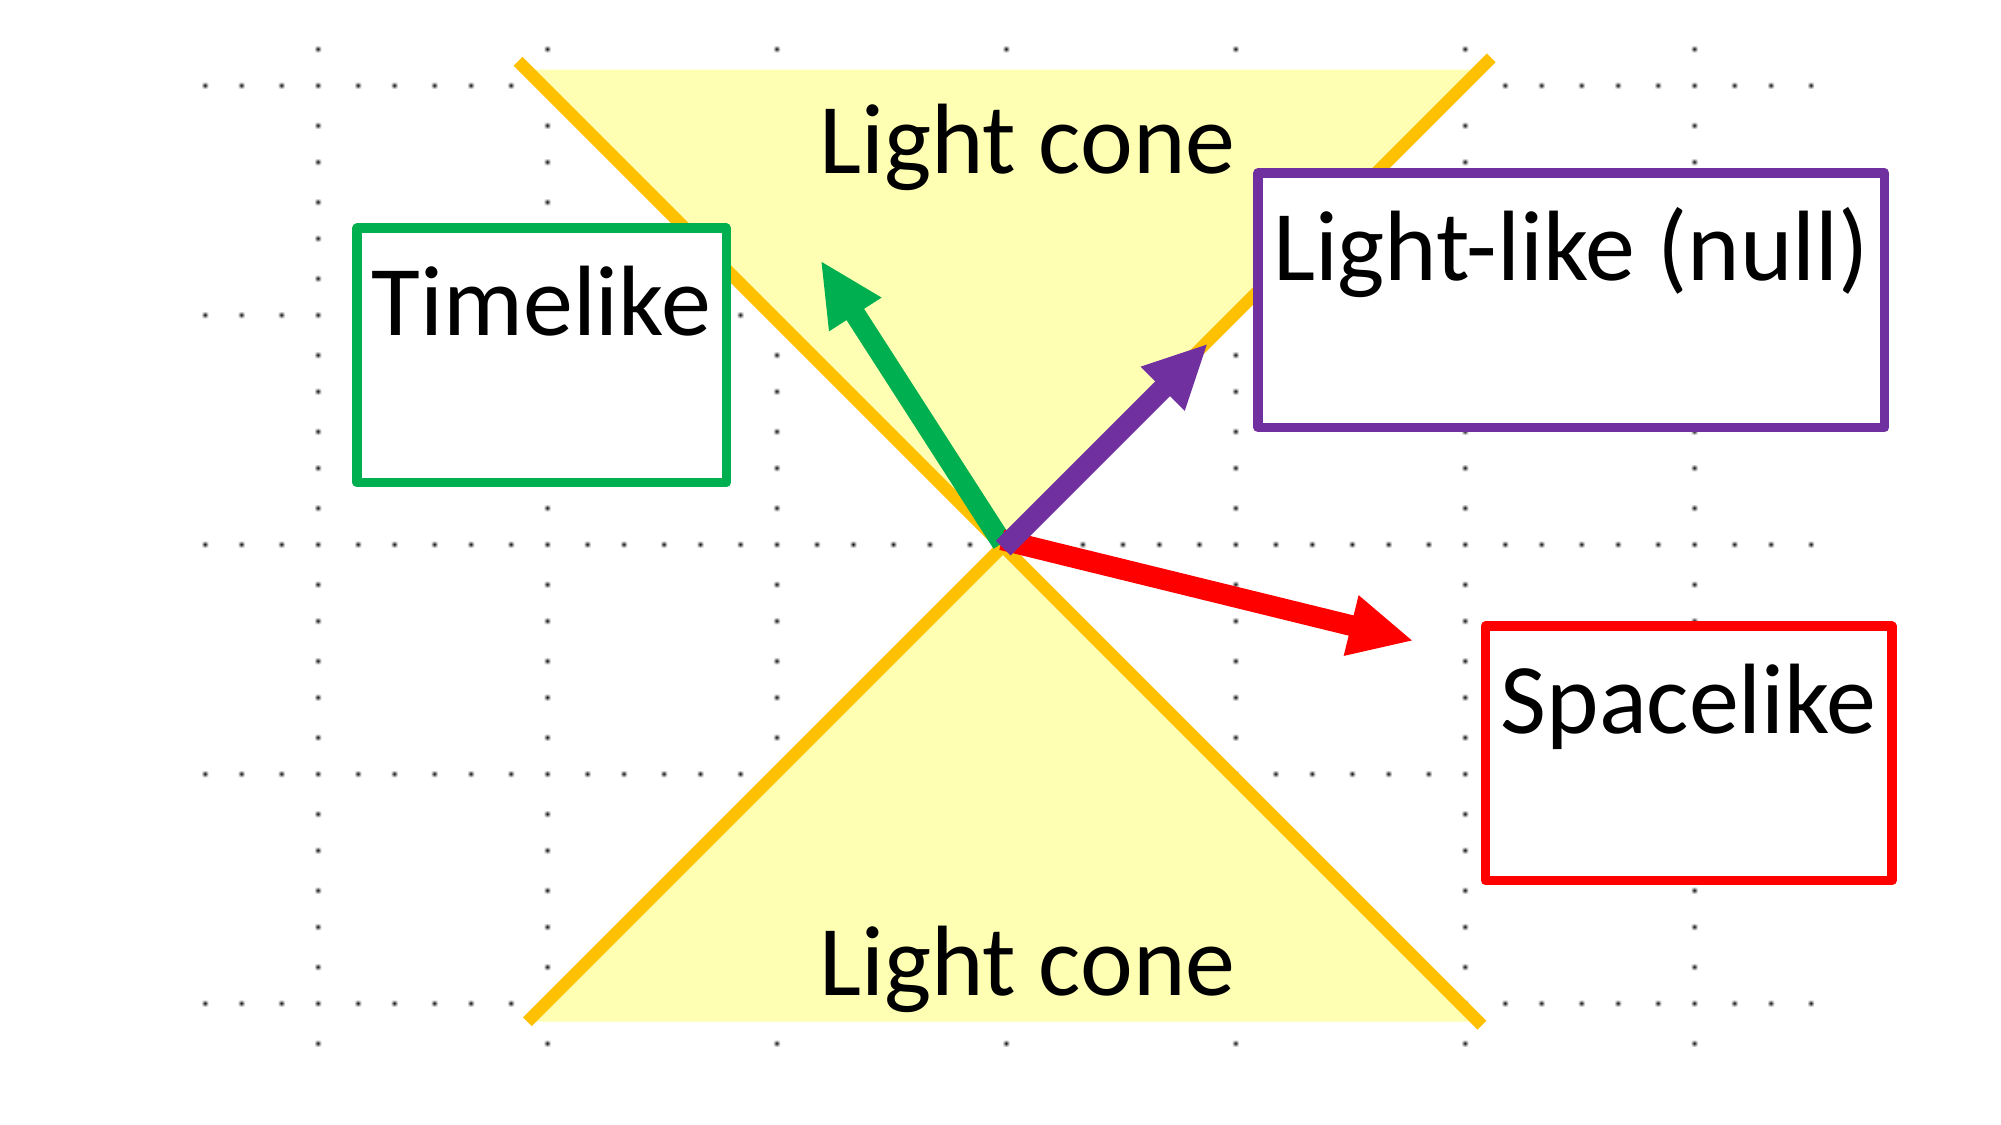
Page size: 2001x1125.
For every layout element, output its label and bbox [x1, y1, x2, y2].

text_box [1001, 539, 1412, 641]
text_box [517, 61, 1482, 1026]
picture [198, 19, 1815, 1068]
text_box [527, 57, 1492, 1022]
text_box [821, 261, 1003, 544]
text_box [1003, 344, 1207, 549]
